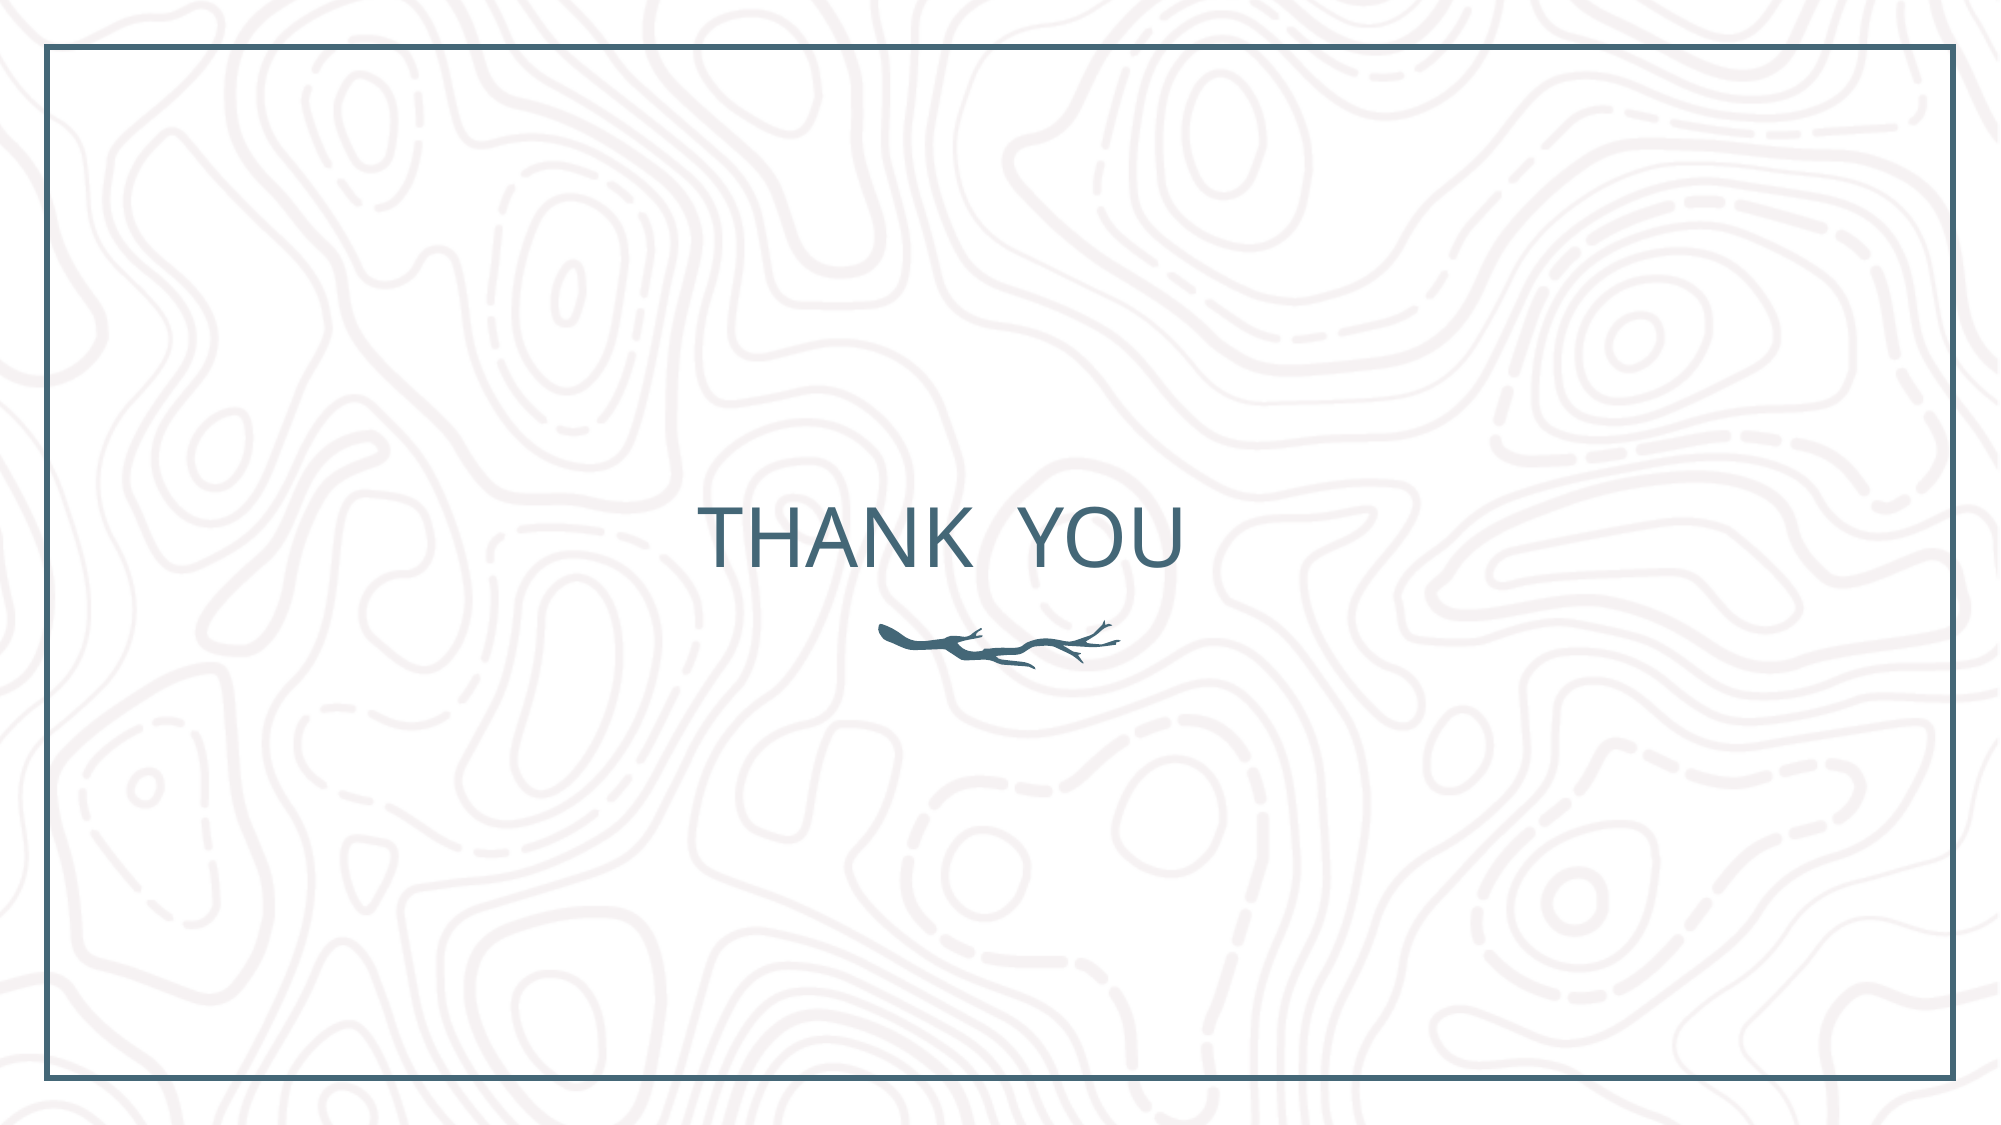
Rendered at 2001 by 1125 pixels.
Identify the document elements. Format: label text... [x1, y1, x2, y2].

title THANK YOU [697, 495, 1282, 595]
